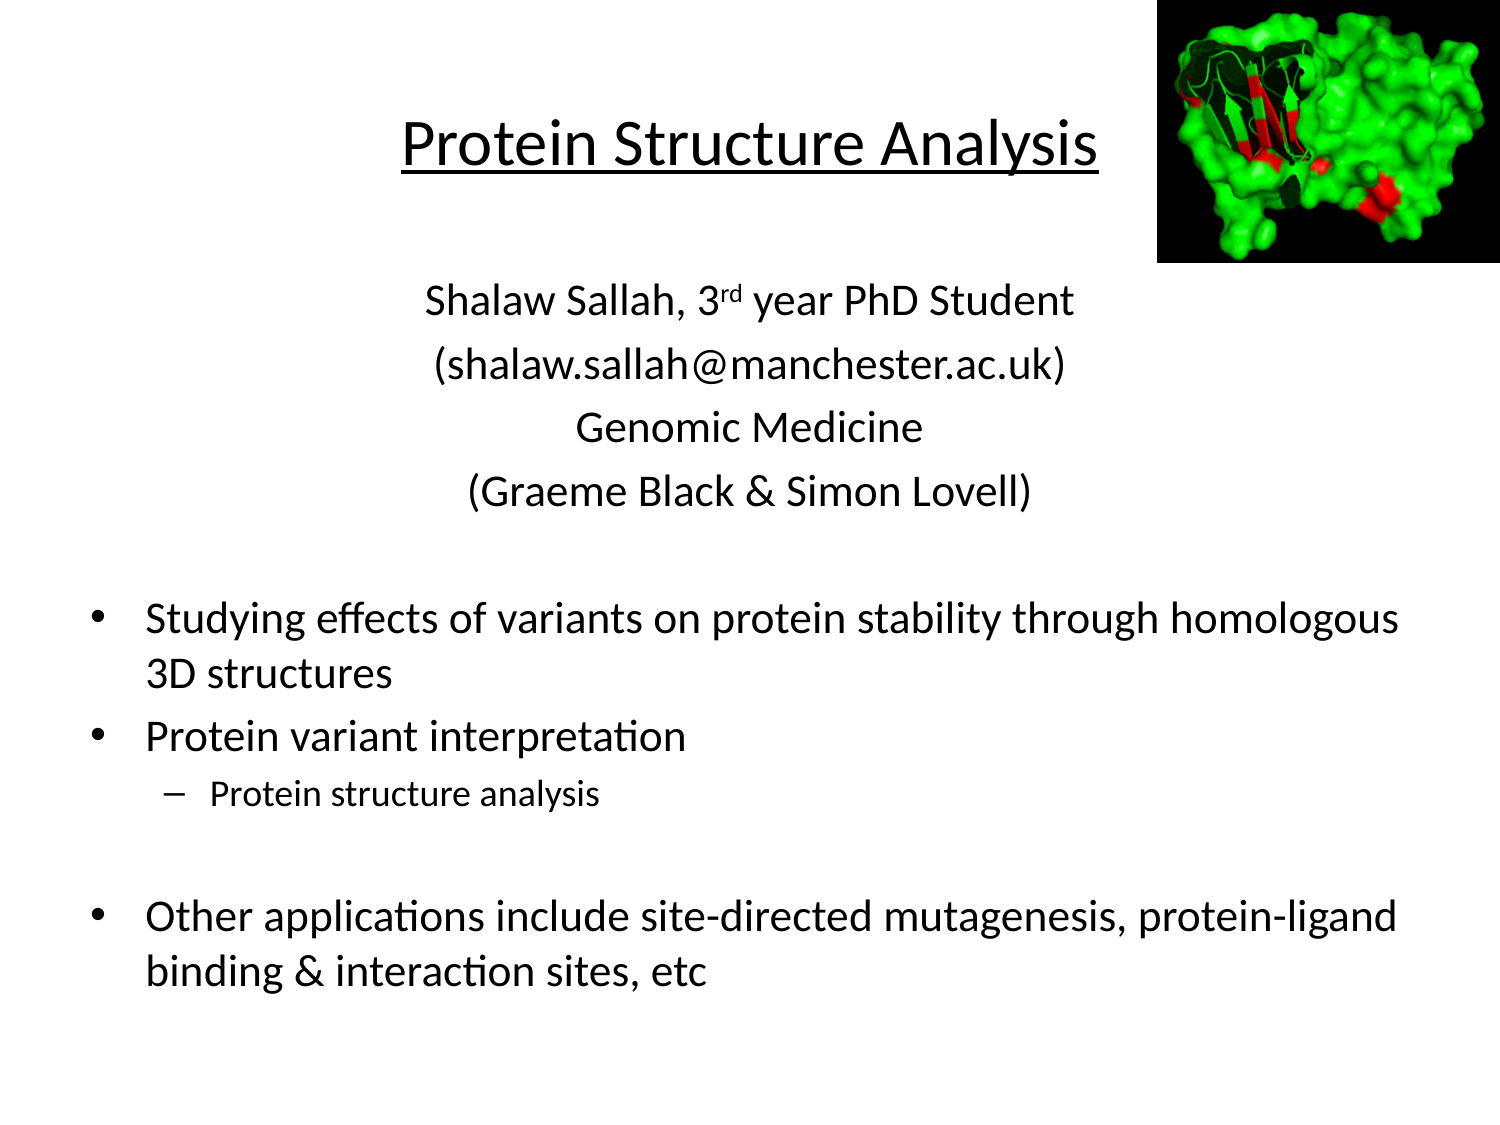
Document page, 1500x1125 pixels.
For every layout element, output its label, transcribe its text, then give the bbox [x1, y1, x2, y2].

title Protein Structure Analysis [75, 45, 1151, 233]
picture [1157, 0, 1500, 263]
list Shalaw Sallah, 3rd year PhD Student (shalaw.sallah@manchester.ac.uk) Genomic Medicine (Graeme Black & Simon Lovell) Studying effects of variants on protein stability through homologous 3D structures Protein variant interpretation Protein structure analysis Other applications include site-directed mutagenesis, protein-ligand binding & interaction sites, etc [75, 262, 1425, 1005]
